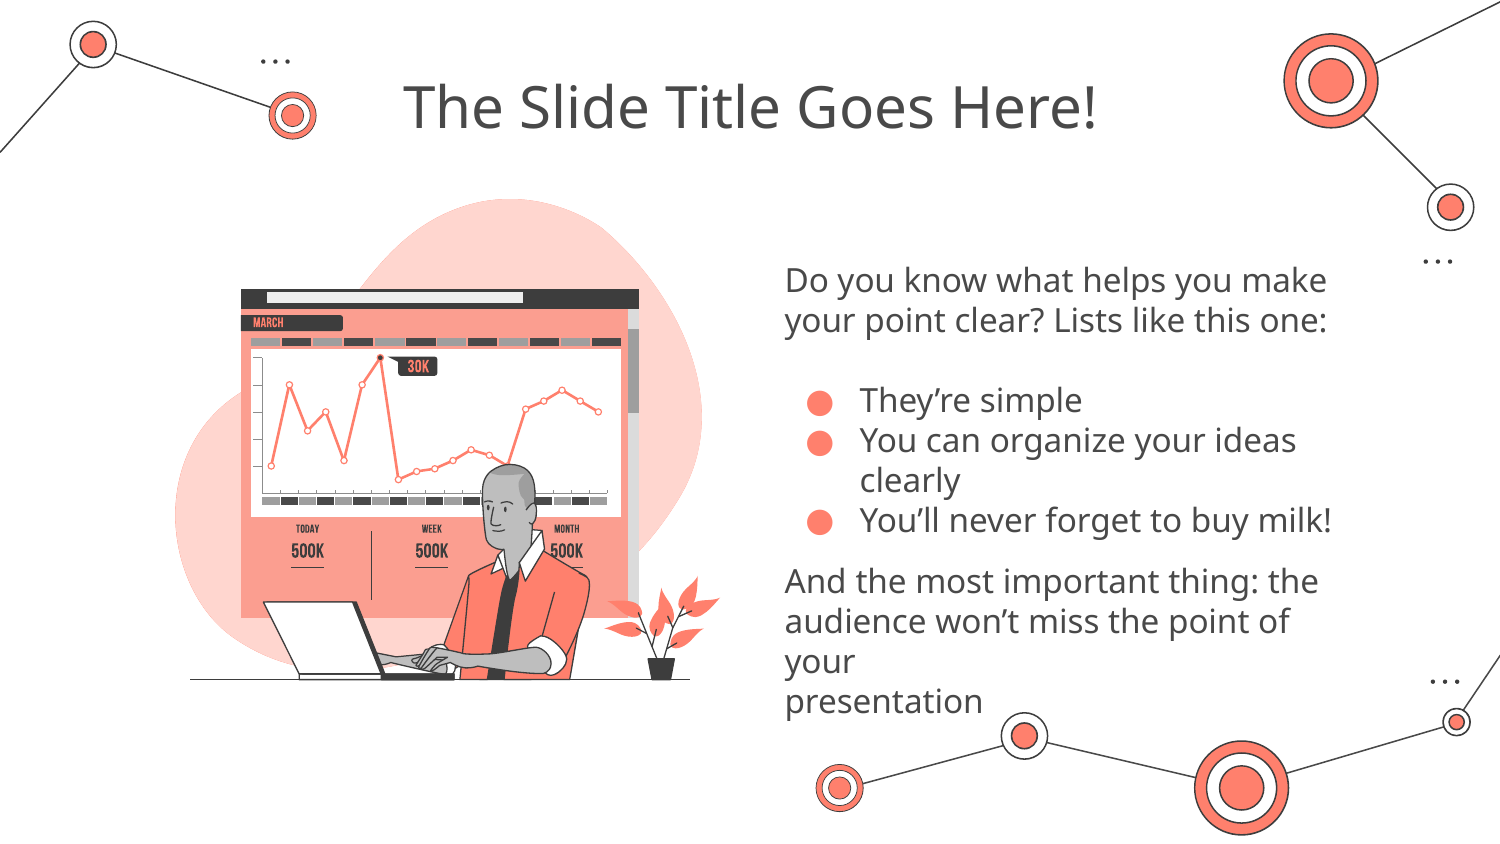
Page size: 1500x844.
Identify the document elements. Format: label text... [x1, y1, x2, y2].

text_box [147, 198, 736, 681]
subtitle Do you know what helps you make your point clear? Lists like this one: They’re simple You can organize your ideas clearly You’ll never forget to buy milk! And the most important thing: the audience won’t miss the point of your presentation [769, 244, 1353, 681]
title The Slide Title Goes Here! [208, 55, 1293, 146]
